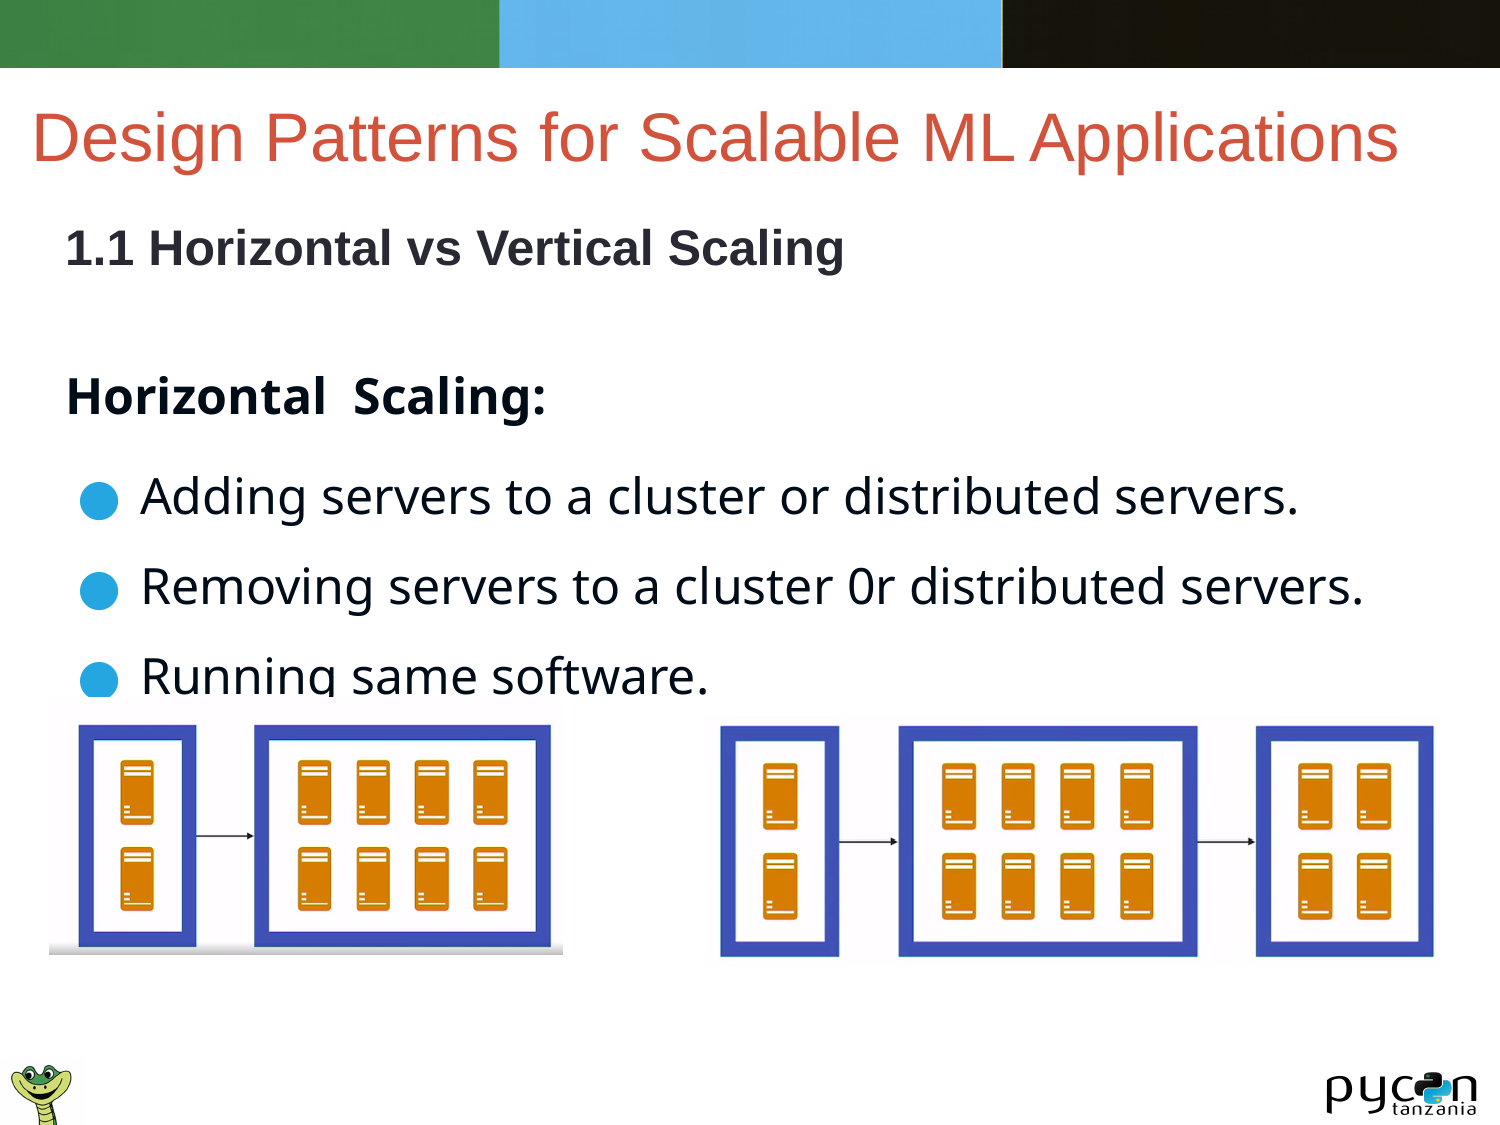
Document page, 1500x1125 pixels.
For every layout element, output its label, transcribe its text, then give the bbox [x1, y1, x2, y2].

title Design Patterns for Scalable ML Applications [16, 87, 1457, 181]
picture [1300, 1045, 1500, 1125]
picture [0, 1058, 85, 1125]
picture [49, 697, 563, 955]
picture [0, 0, 1500, 68]
picture [705, 716, 1440, 967]
list 1.1 Horizontal vs Vertical Scaling Horizontal Scaling: Adding servers to a cluster or distributed servers. Removing servers to a cluster 0r distributed servers. Running same software. [49, 208, 1481, 1059]
